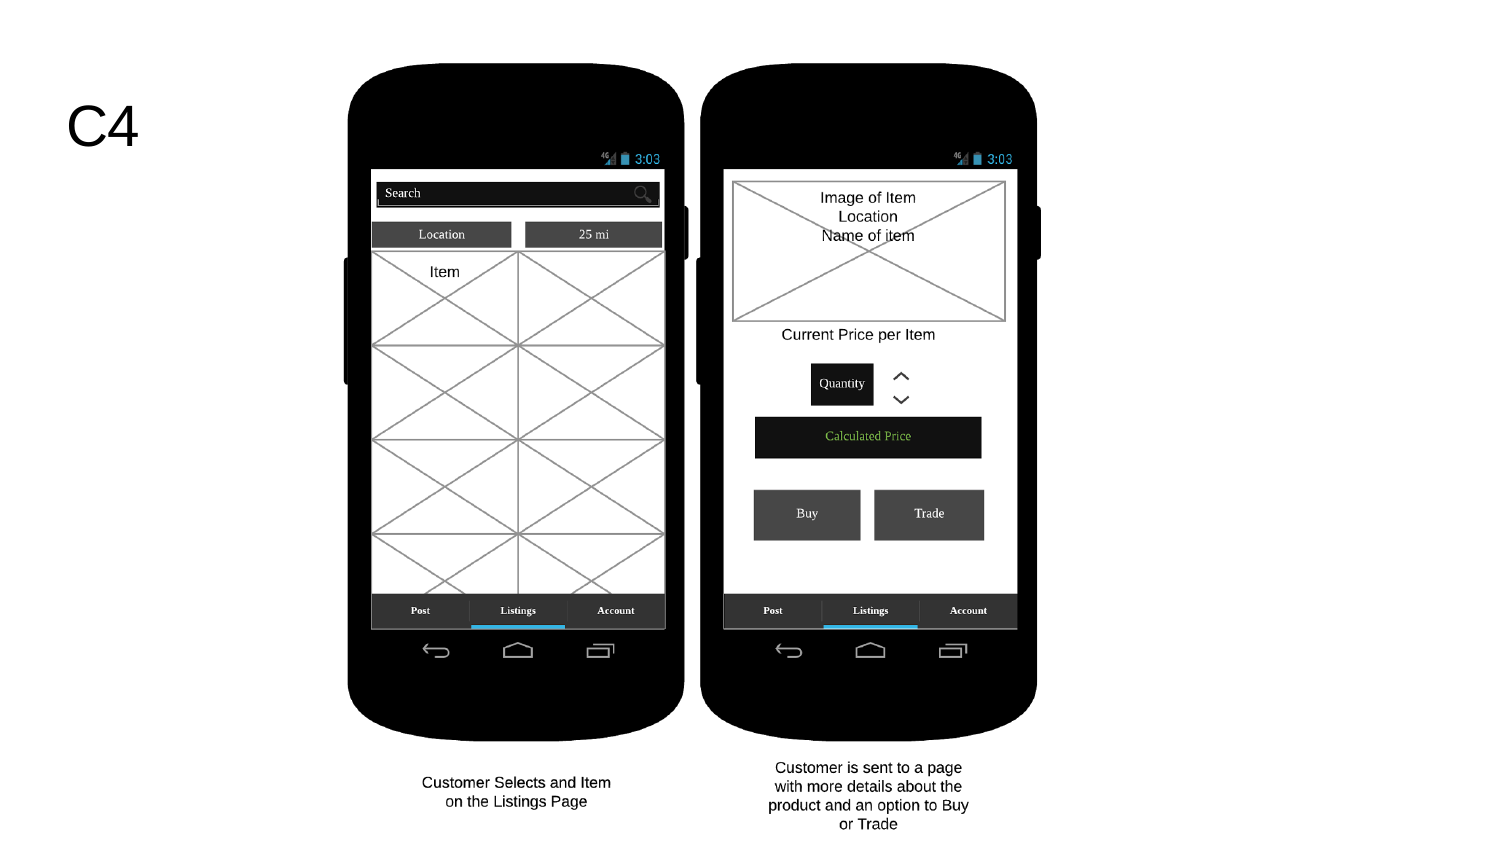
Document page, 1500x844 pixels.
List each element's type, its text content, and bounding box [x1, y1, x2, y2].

picture [263, 10, 1500, 844]
title C4 [51, 72, 258, 167]
